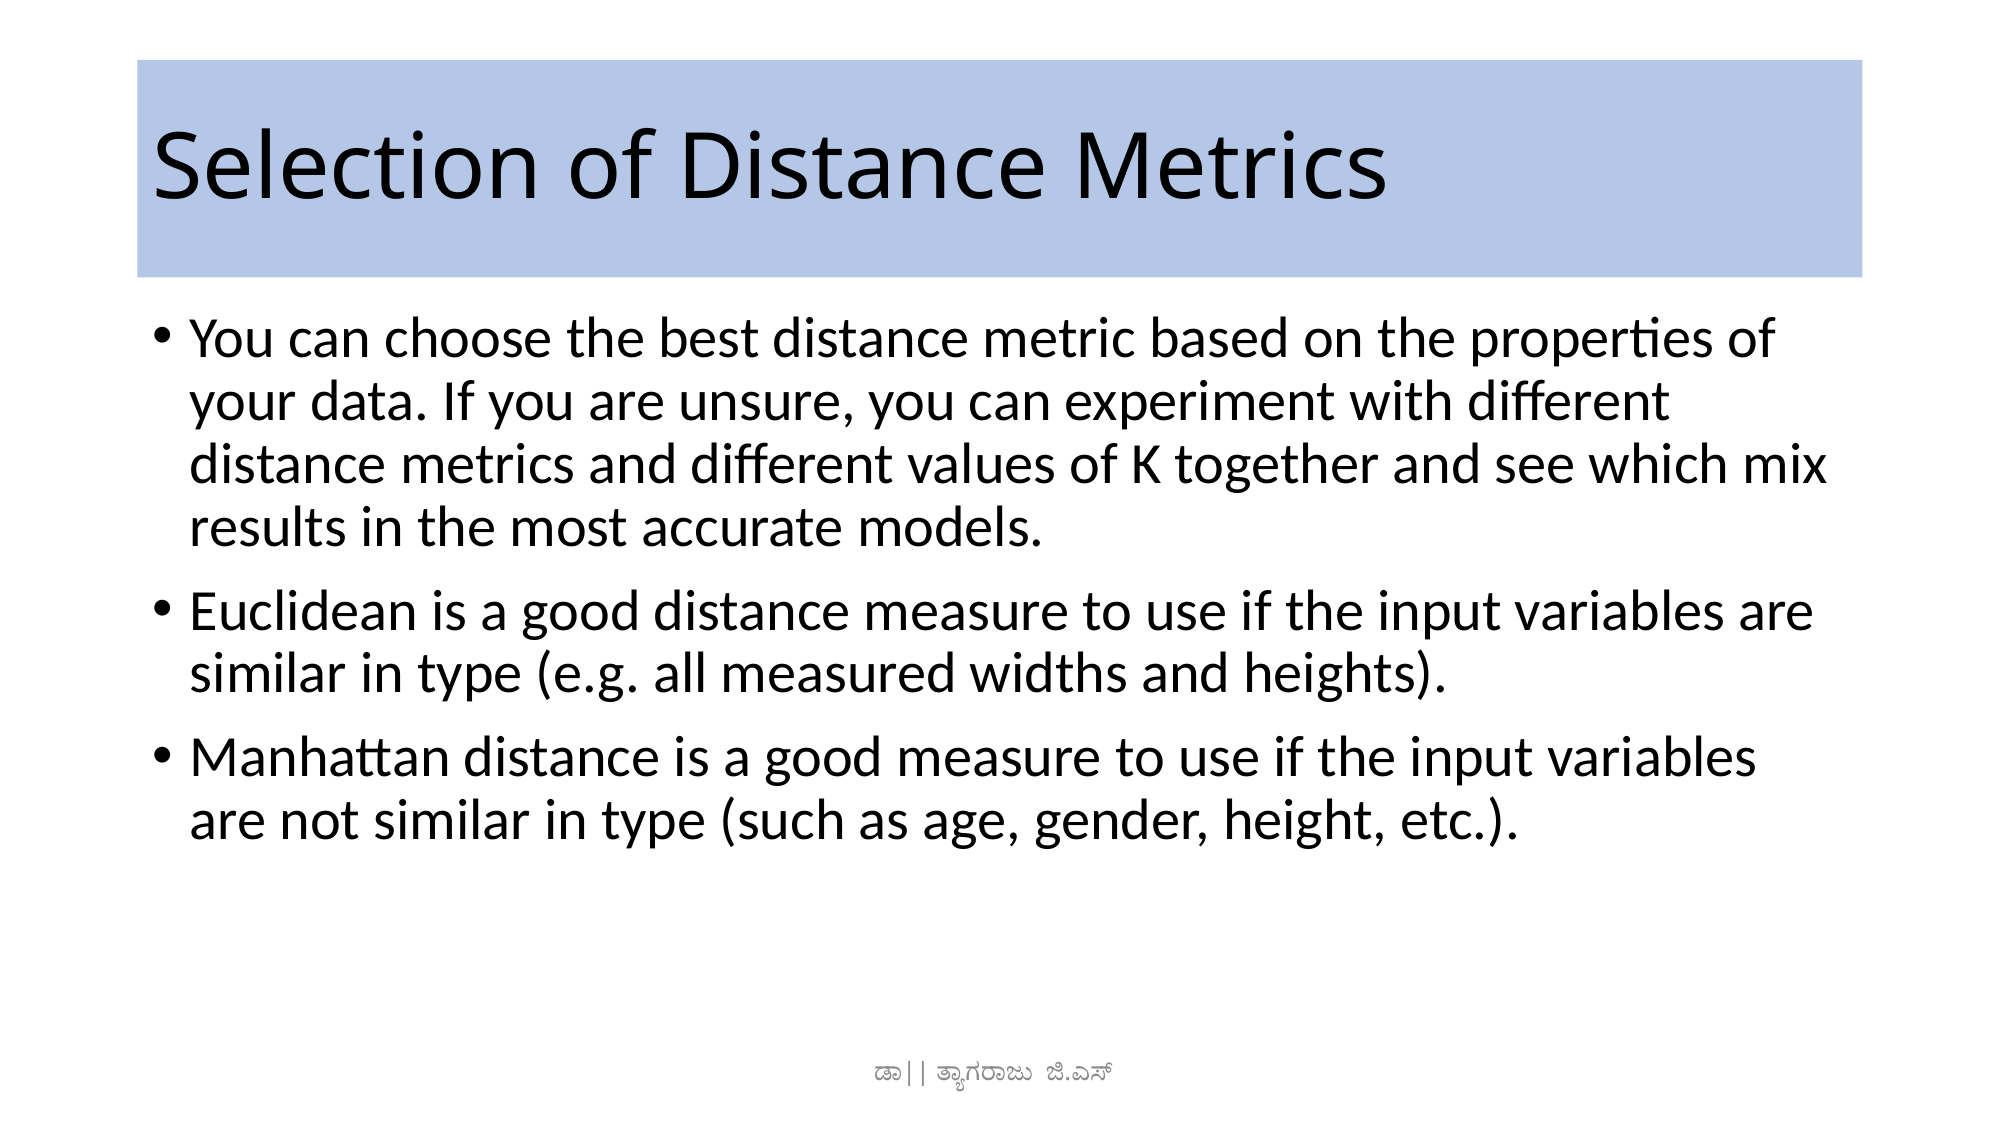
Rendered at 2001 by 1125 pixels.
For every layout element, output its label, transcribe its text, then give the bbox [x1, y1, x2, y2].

list You can choose the best distance metric based on the properties of your data. If you are unsure, you can experiment with different distance metrics and different values of K together and see which mix results in the most accurate models. Euclidean is a good distance measure to use if the input variables are similar in type (e.g. all measured widths and heights). Manhattan distance is a good measure to use if the input variables are not similar in type (such as age, gender, height, etc.). [137, 299, 1863, 1014]
title Selection of Distance Metrics [137, 59, 1863, 278]
footer ಡಾ|| ತ್ಯಾಗರಾಜು ಜಿ.ಎಸ್ [662, 1042, 1338, 1103]
